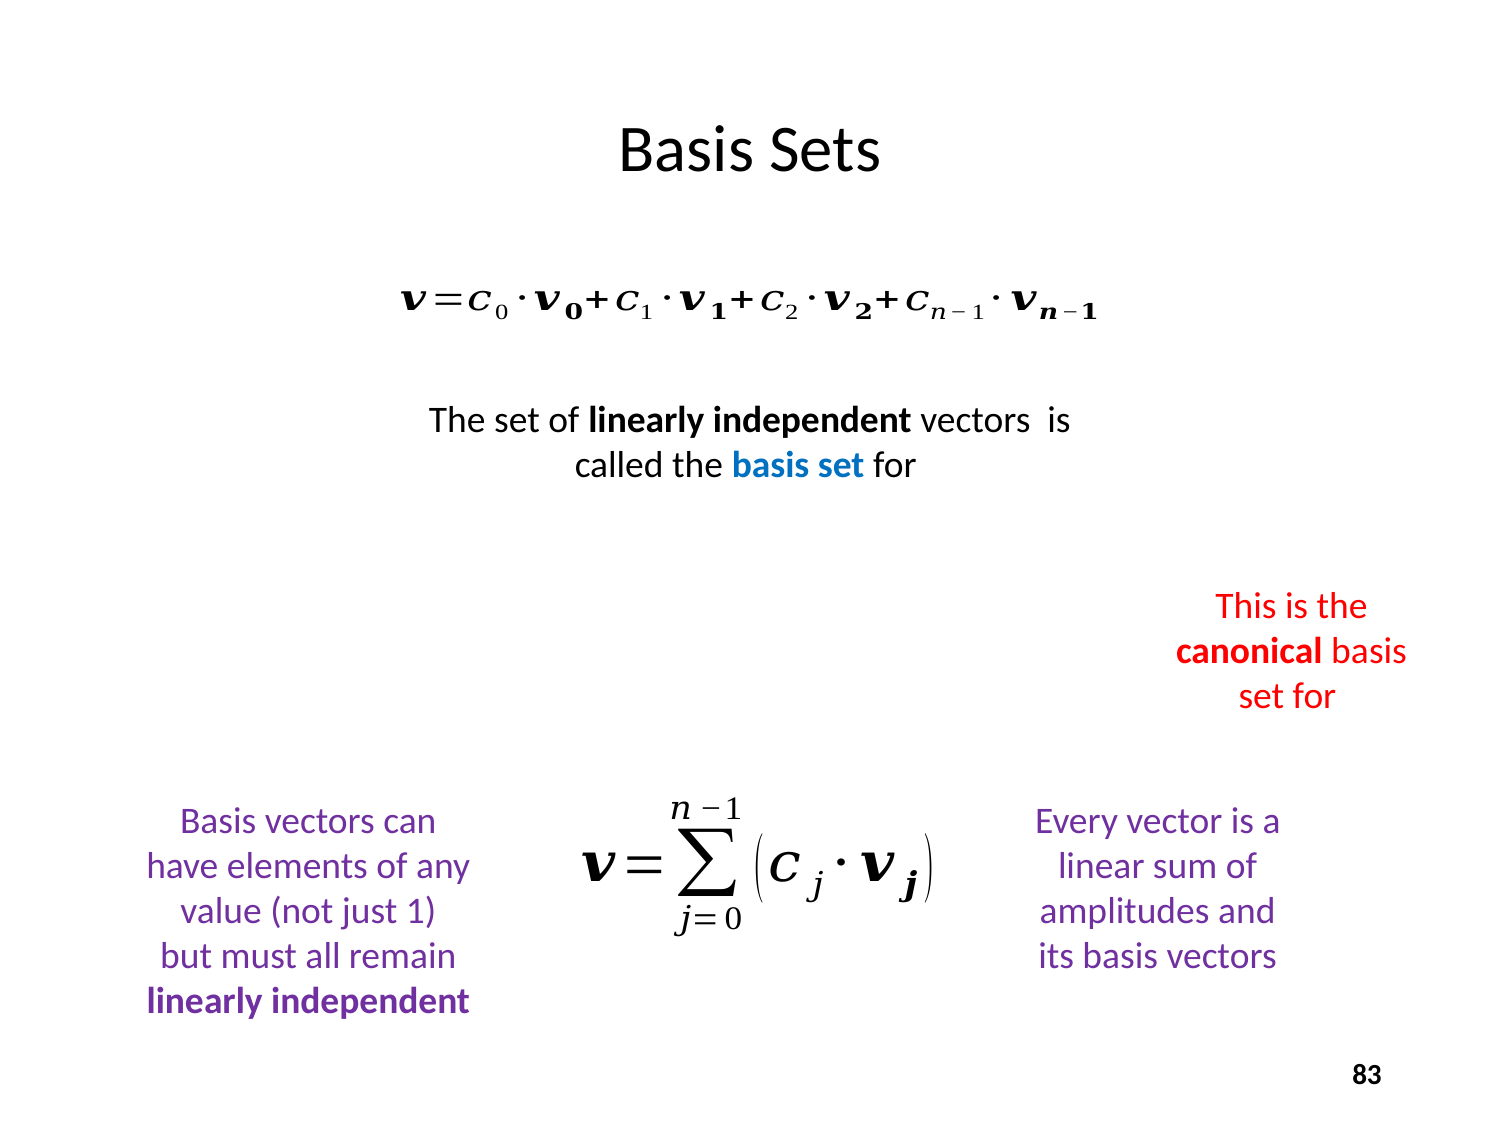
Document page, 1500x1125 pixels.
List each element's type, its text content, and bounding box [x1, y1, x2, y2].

text_box Basis vectors can have elements of any value (not just 1) but must all remain linearly independent [131, 788, 486, 1029]
title Basis Sets [103, 59, 1397, 241]
text_box Every vector is a linear sum of amplitudes and its basis vectors [1014, 788, 1301, 984]
slide_number 83 [1059, 1042, 1397, 1103]
